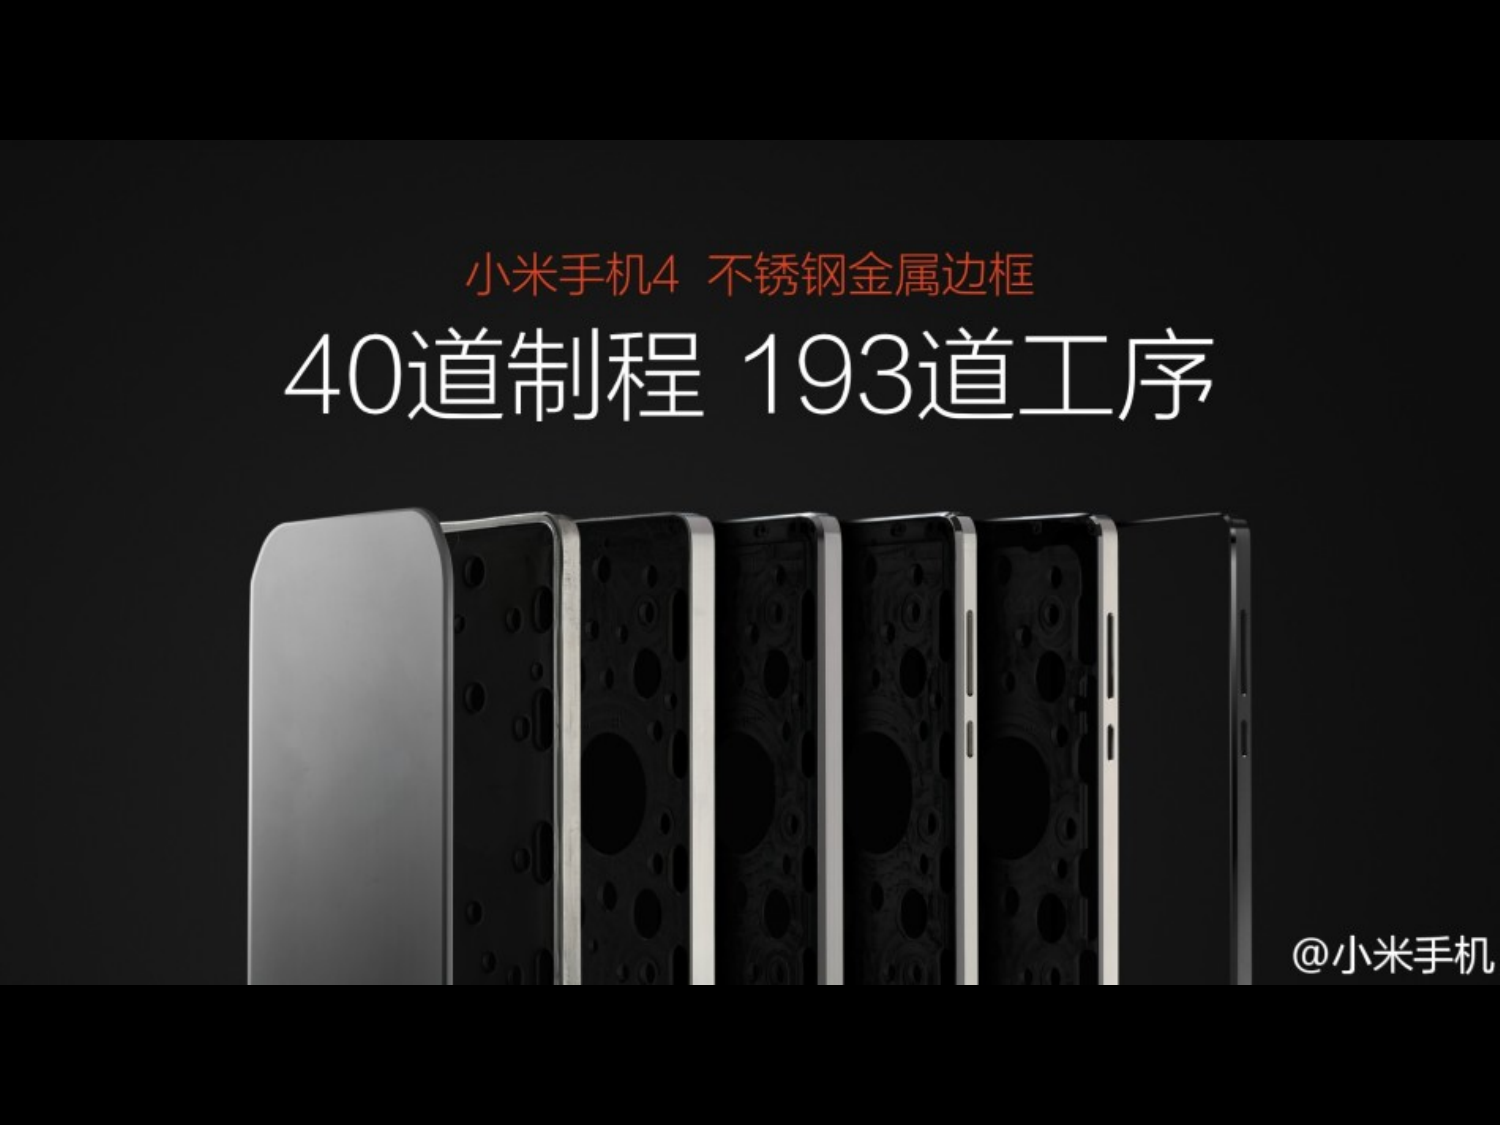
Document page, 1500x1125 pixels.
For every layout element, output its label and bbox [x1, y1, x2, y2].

picture [0, 140, 1500, 985]
